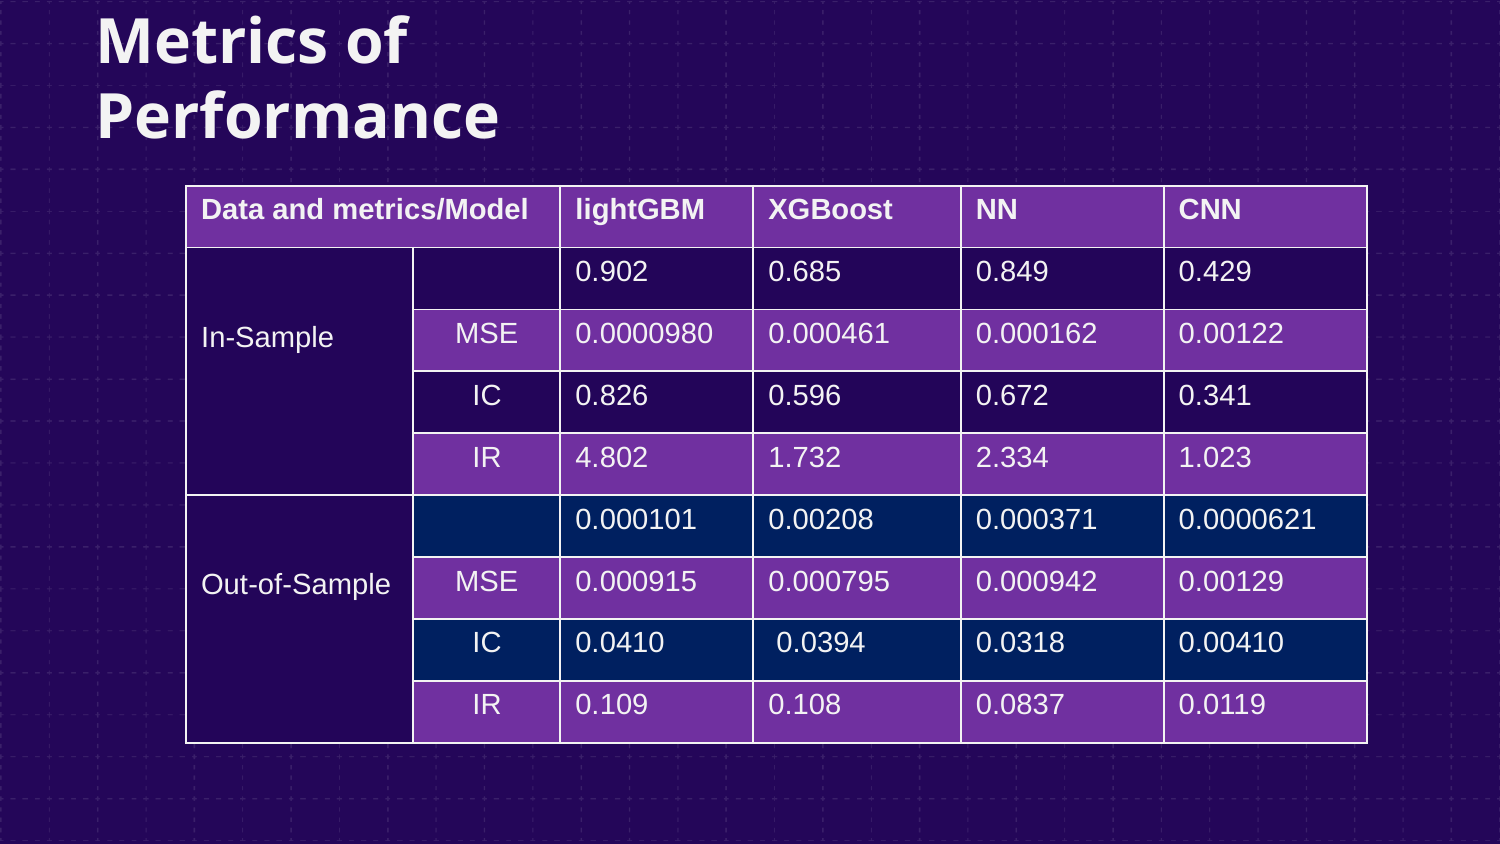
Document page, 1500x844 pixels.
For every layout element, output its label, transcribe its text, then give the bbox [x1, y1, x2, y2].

title Metrics of Performance [80, 36, 777, 166]
